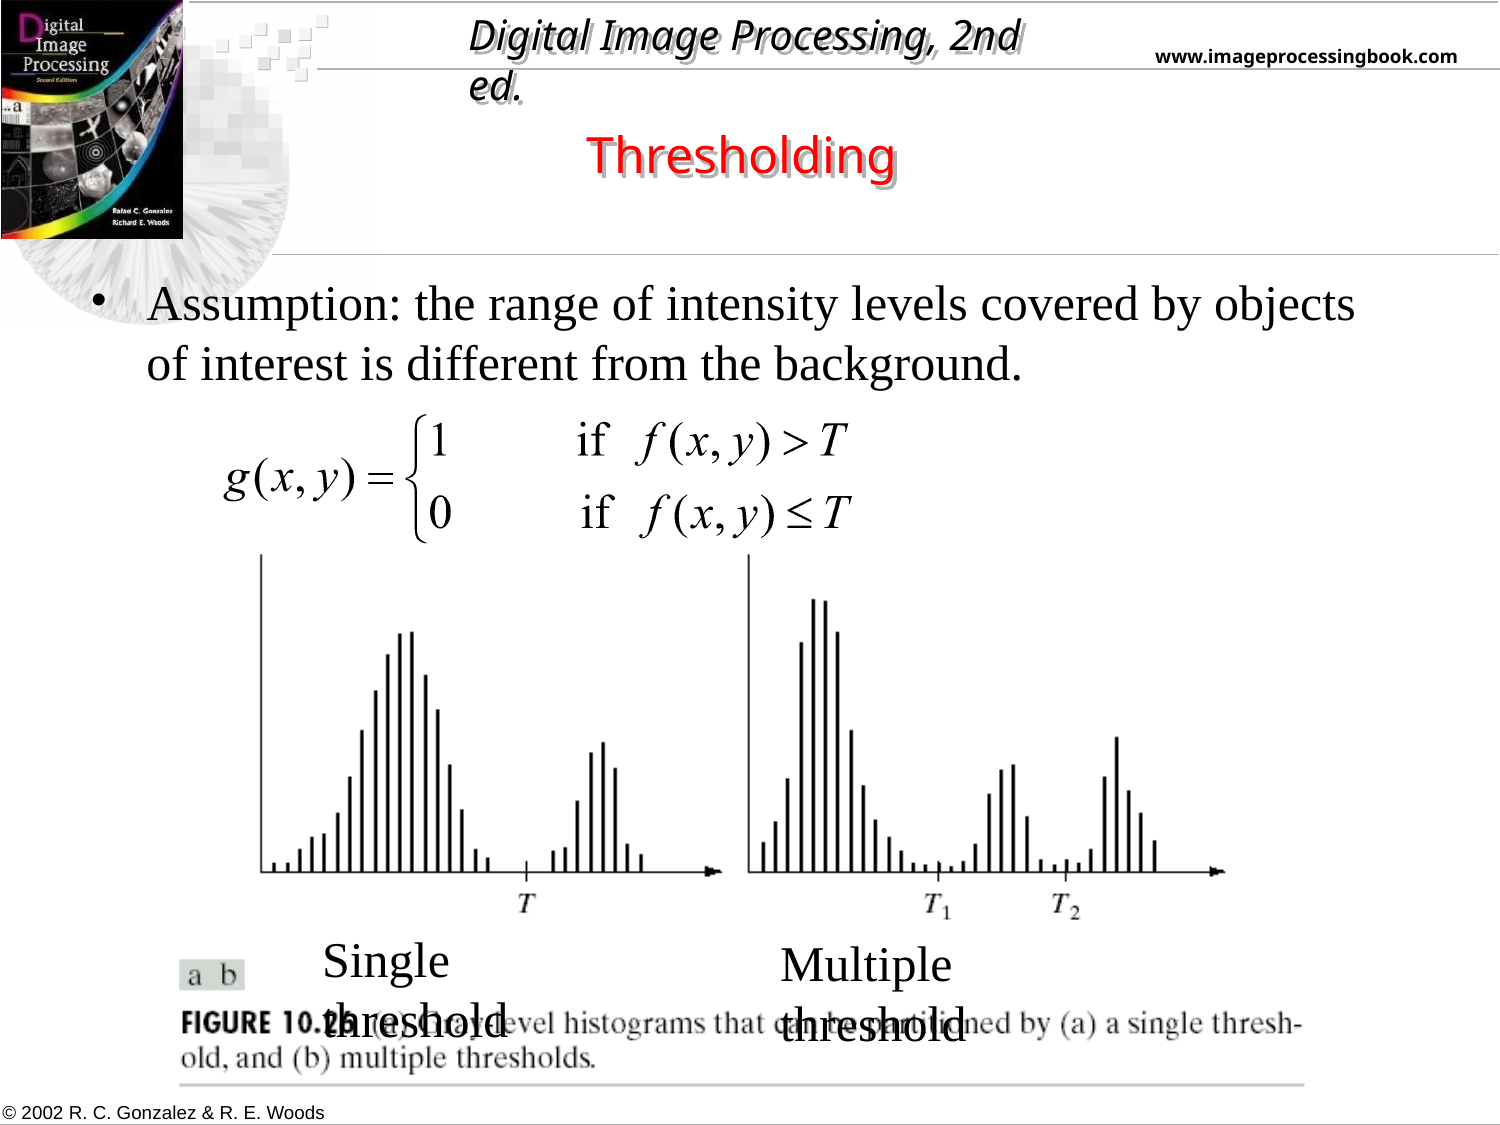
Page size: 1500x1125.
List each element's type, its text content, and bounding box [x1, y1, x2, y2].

text_box Thresholding [564, 116, 919, 192]
picture [215, 406, 862, 552]
list Assumption: the range of intensity levels covered by objects of interest is different from the background. [75, 262, 1424, 1005]
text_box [171, 546, 1310, 1095]
picture [0, 0, 378, 326]
